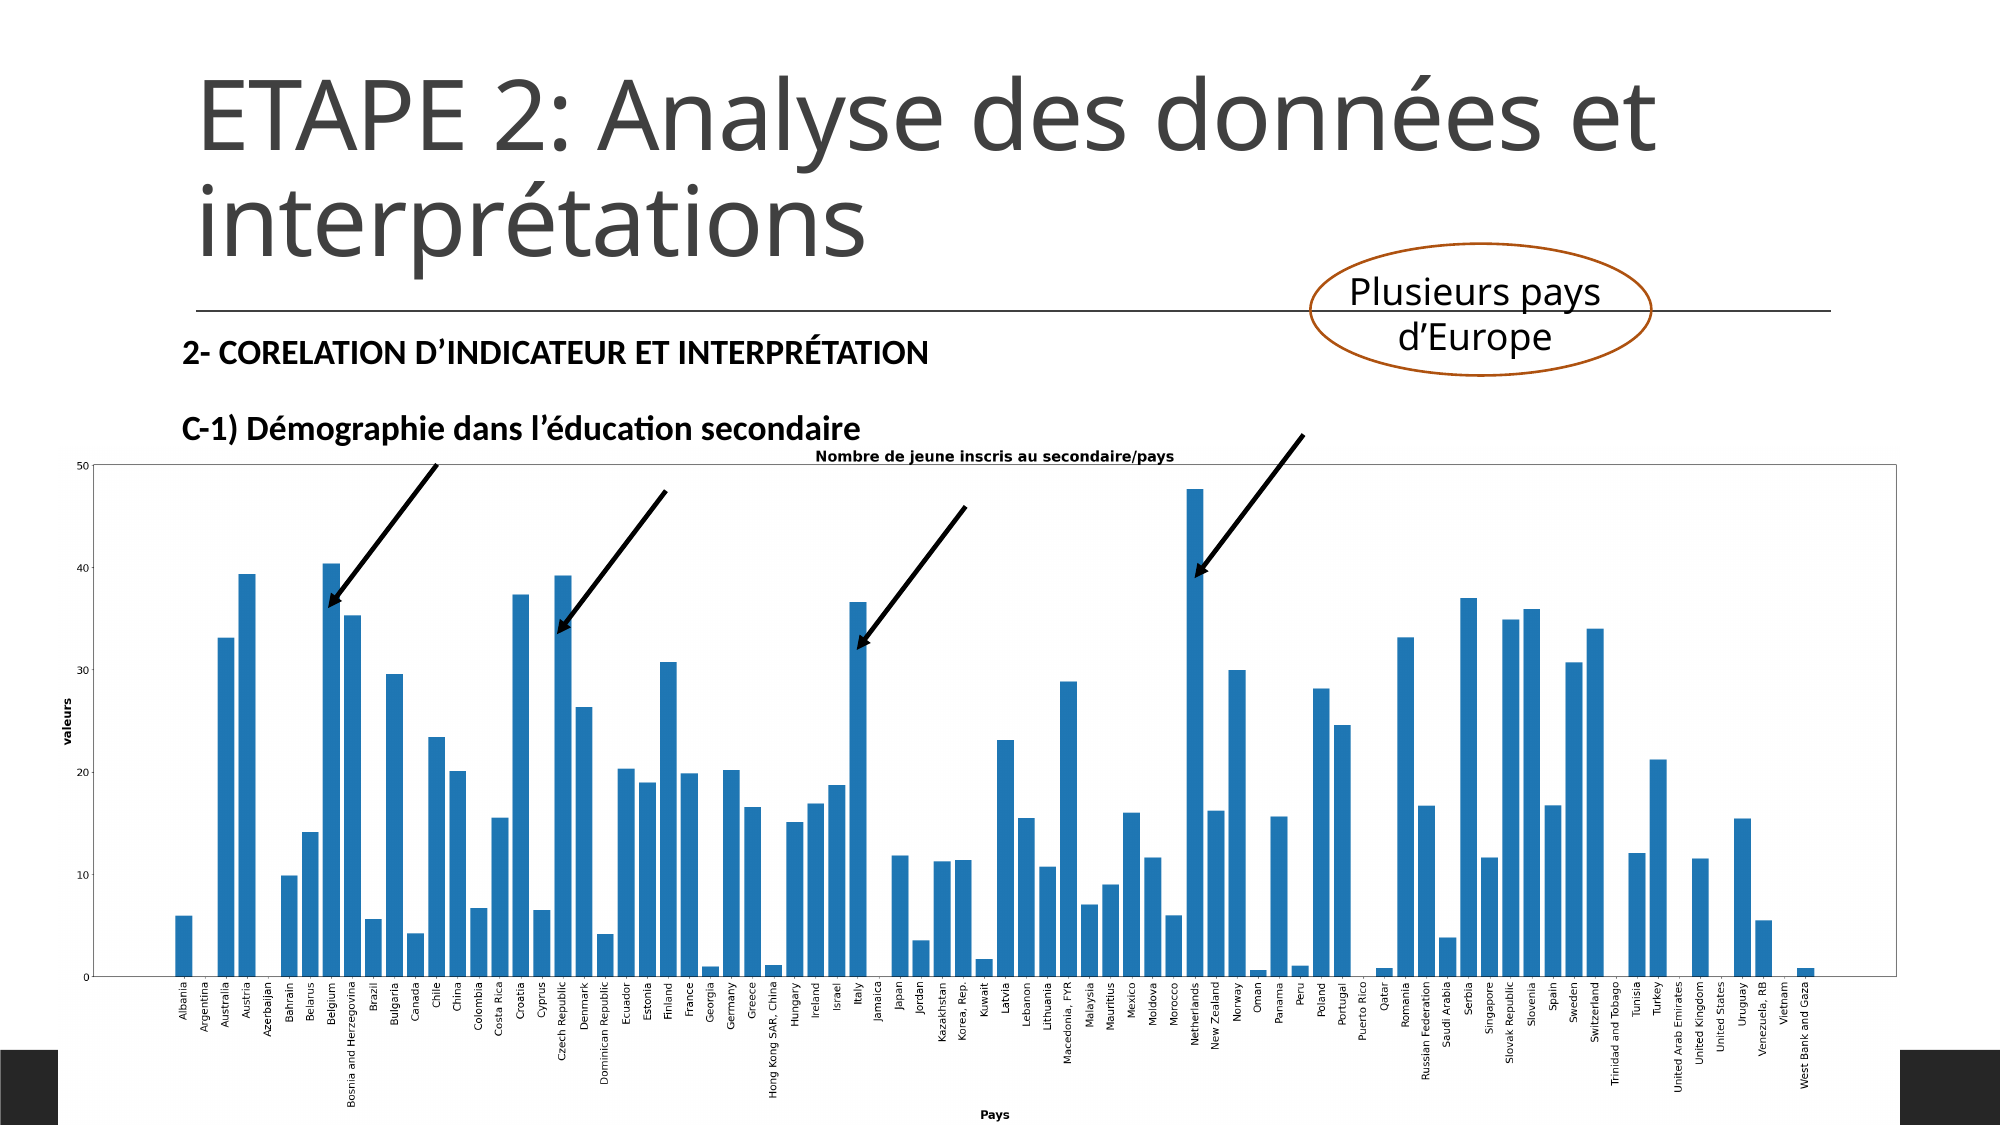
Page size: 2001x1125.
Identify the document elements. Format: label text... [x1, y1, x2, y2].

text_box [1309, 284, 1321, 335]
text_box Plusieurs pays d’Europe [1321, 260, 1630, 365]
text_box 2- CORELATION D’indicateur et interprétation C-1) Démographie dans l’éducation secondaire [167, 325, 1141, 444]
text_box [1194, 434, 1305, 579]
text_box [1364, 242, 1598, 260]
picture [58, 446, 1901, 1125]
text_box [556, 490, 667, 635]
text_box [856, 505, 967, 651]
text_box [1383, 365, 1579, 377]
title ETAPE 2: Analyse des données et interprétations [180, 47, 1830, 285]
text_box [327, 463, 438, 609]
text_box [1630, 276, 1653, 344]
